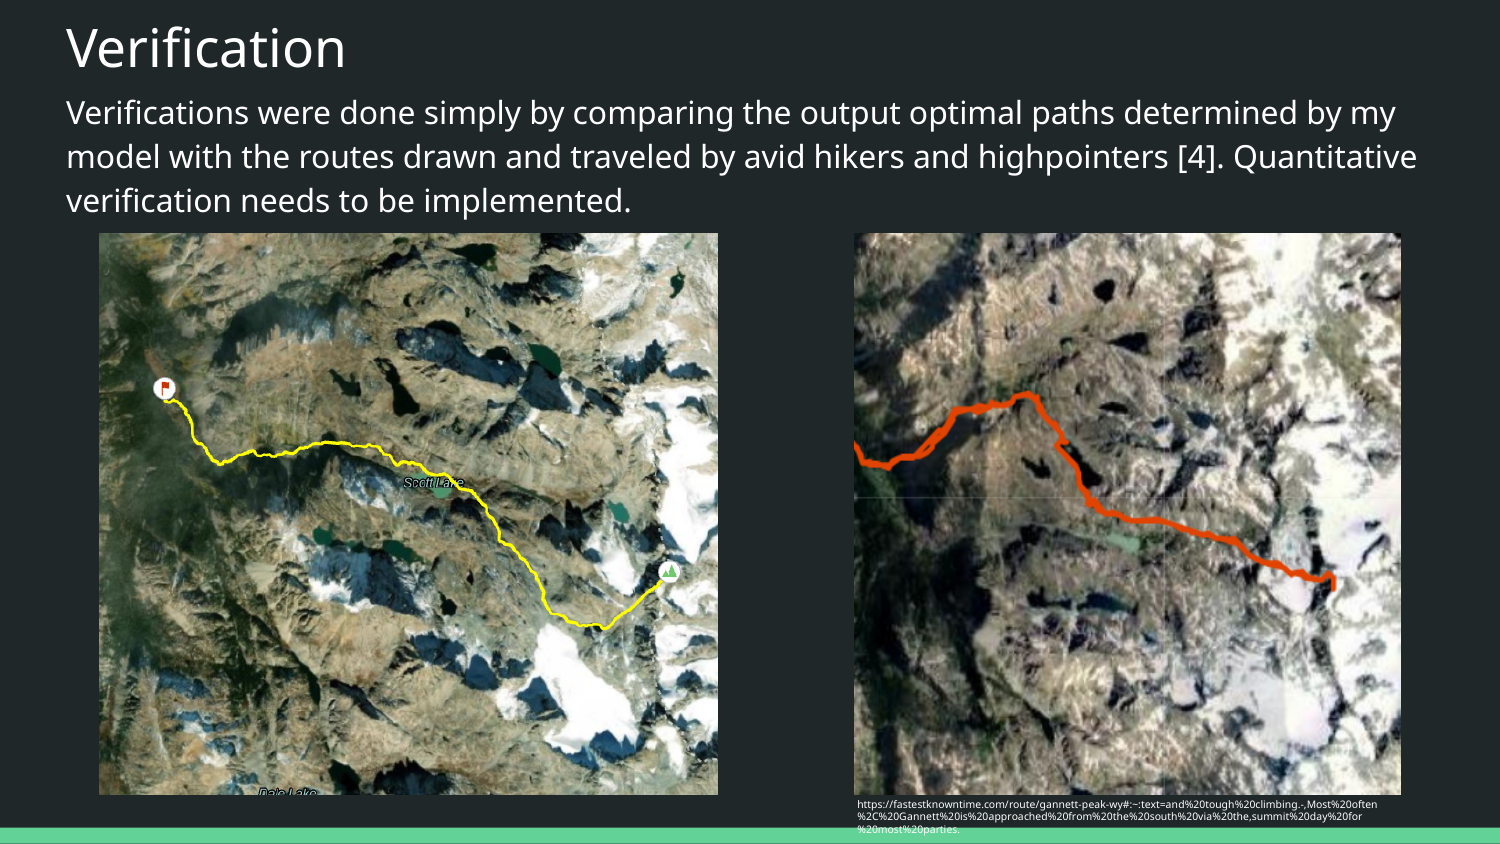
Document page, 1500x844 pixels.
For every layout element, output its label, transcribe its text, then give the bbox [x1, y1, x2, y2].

title Verification [51, 0, 1449, 72]
picture [853, 233, 1401, 795]
list Verifications were done simply by comparing the output optimal paths determined by my model with the routes drawn and traveled by avid hikers and highpointers [4]. Quantitative verification needs to be implemented. [51, 72, 1449, 234]
text_box https://fastestknowntime.com/route/gannett-peak-wy#:~:text=and%20tough%20climbing.-,Most%20often%2C%20Gannett%20is%20approached%20from%20the%20south%20via%20the,summit%20day%20for%20most%20parties. [842, 782, 1401, 820]
picture [99, 233, 718, 795]
